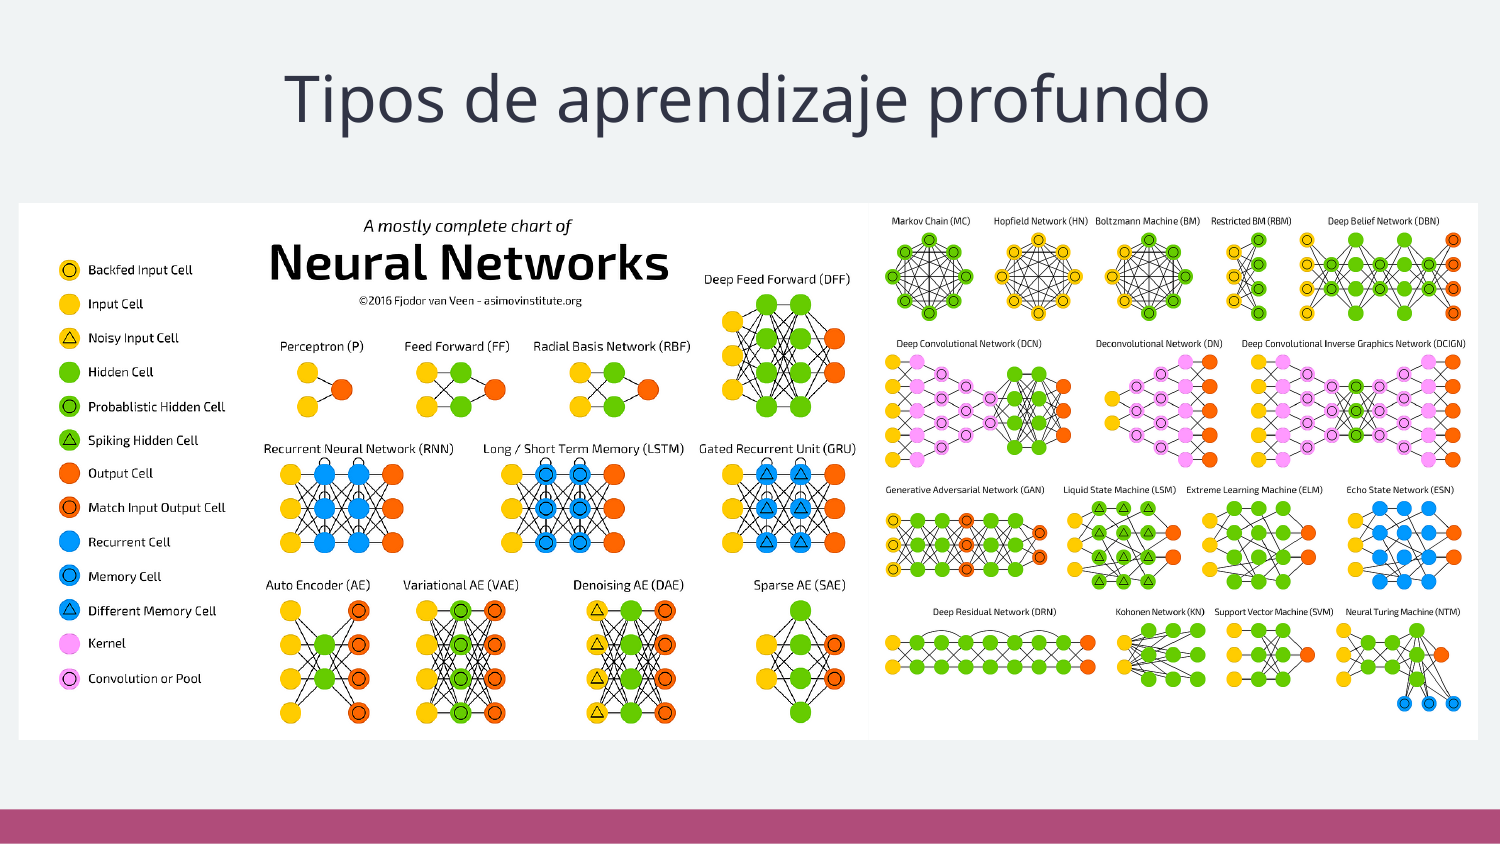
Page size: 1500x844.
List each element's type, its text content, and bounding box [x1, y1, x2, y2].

title Tipos de aprendizaje profundo [46, 42, 1450, 168]
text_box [18, 202, 1479, 740]
